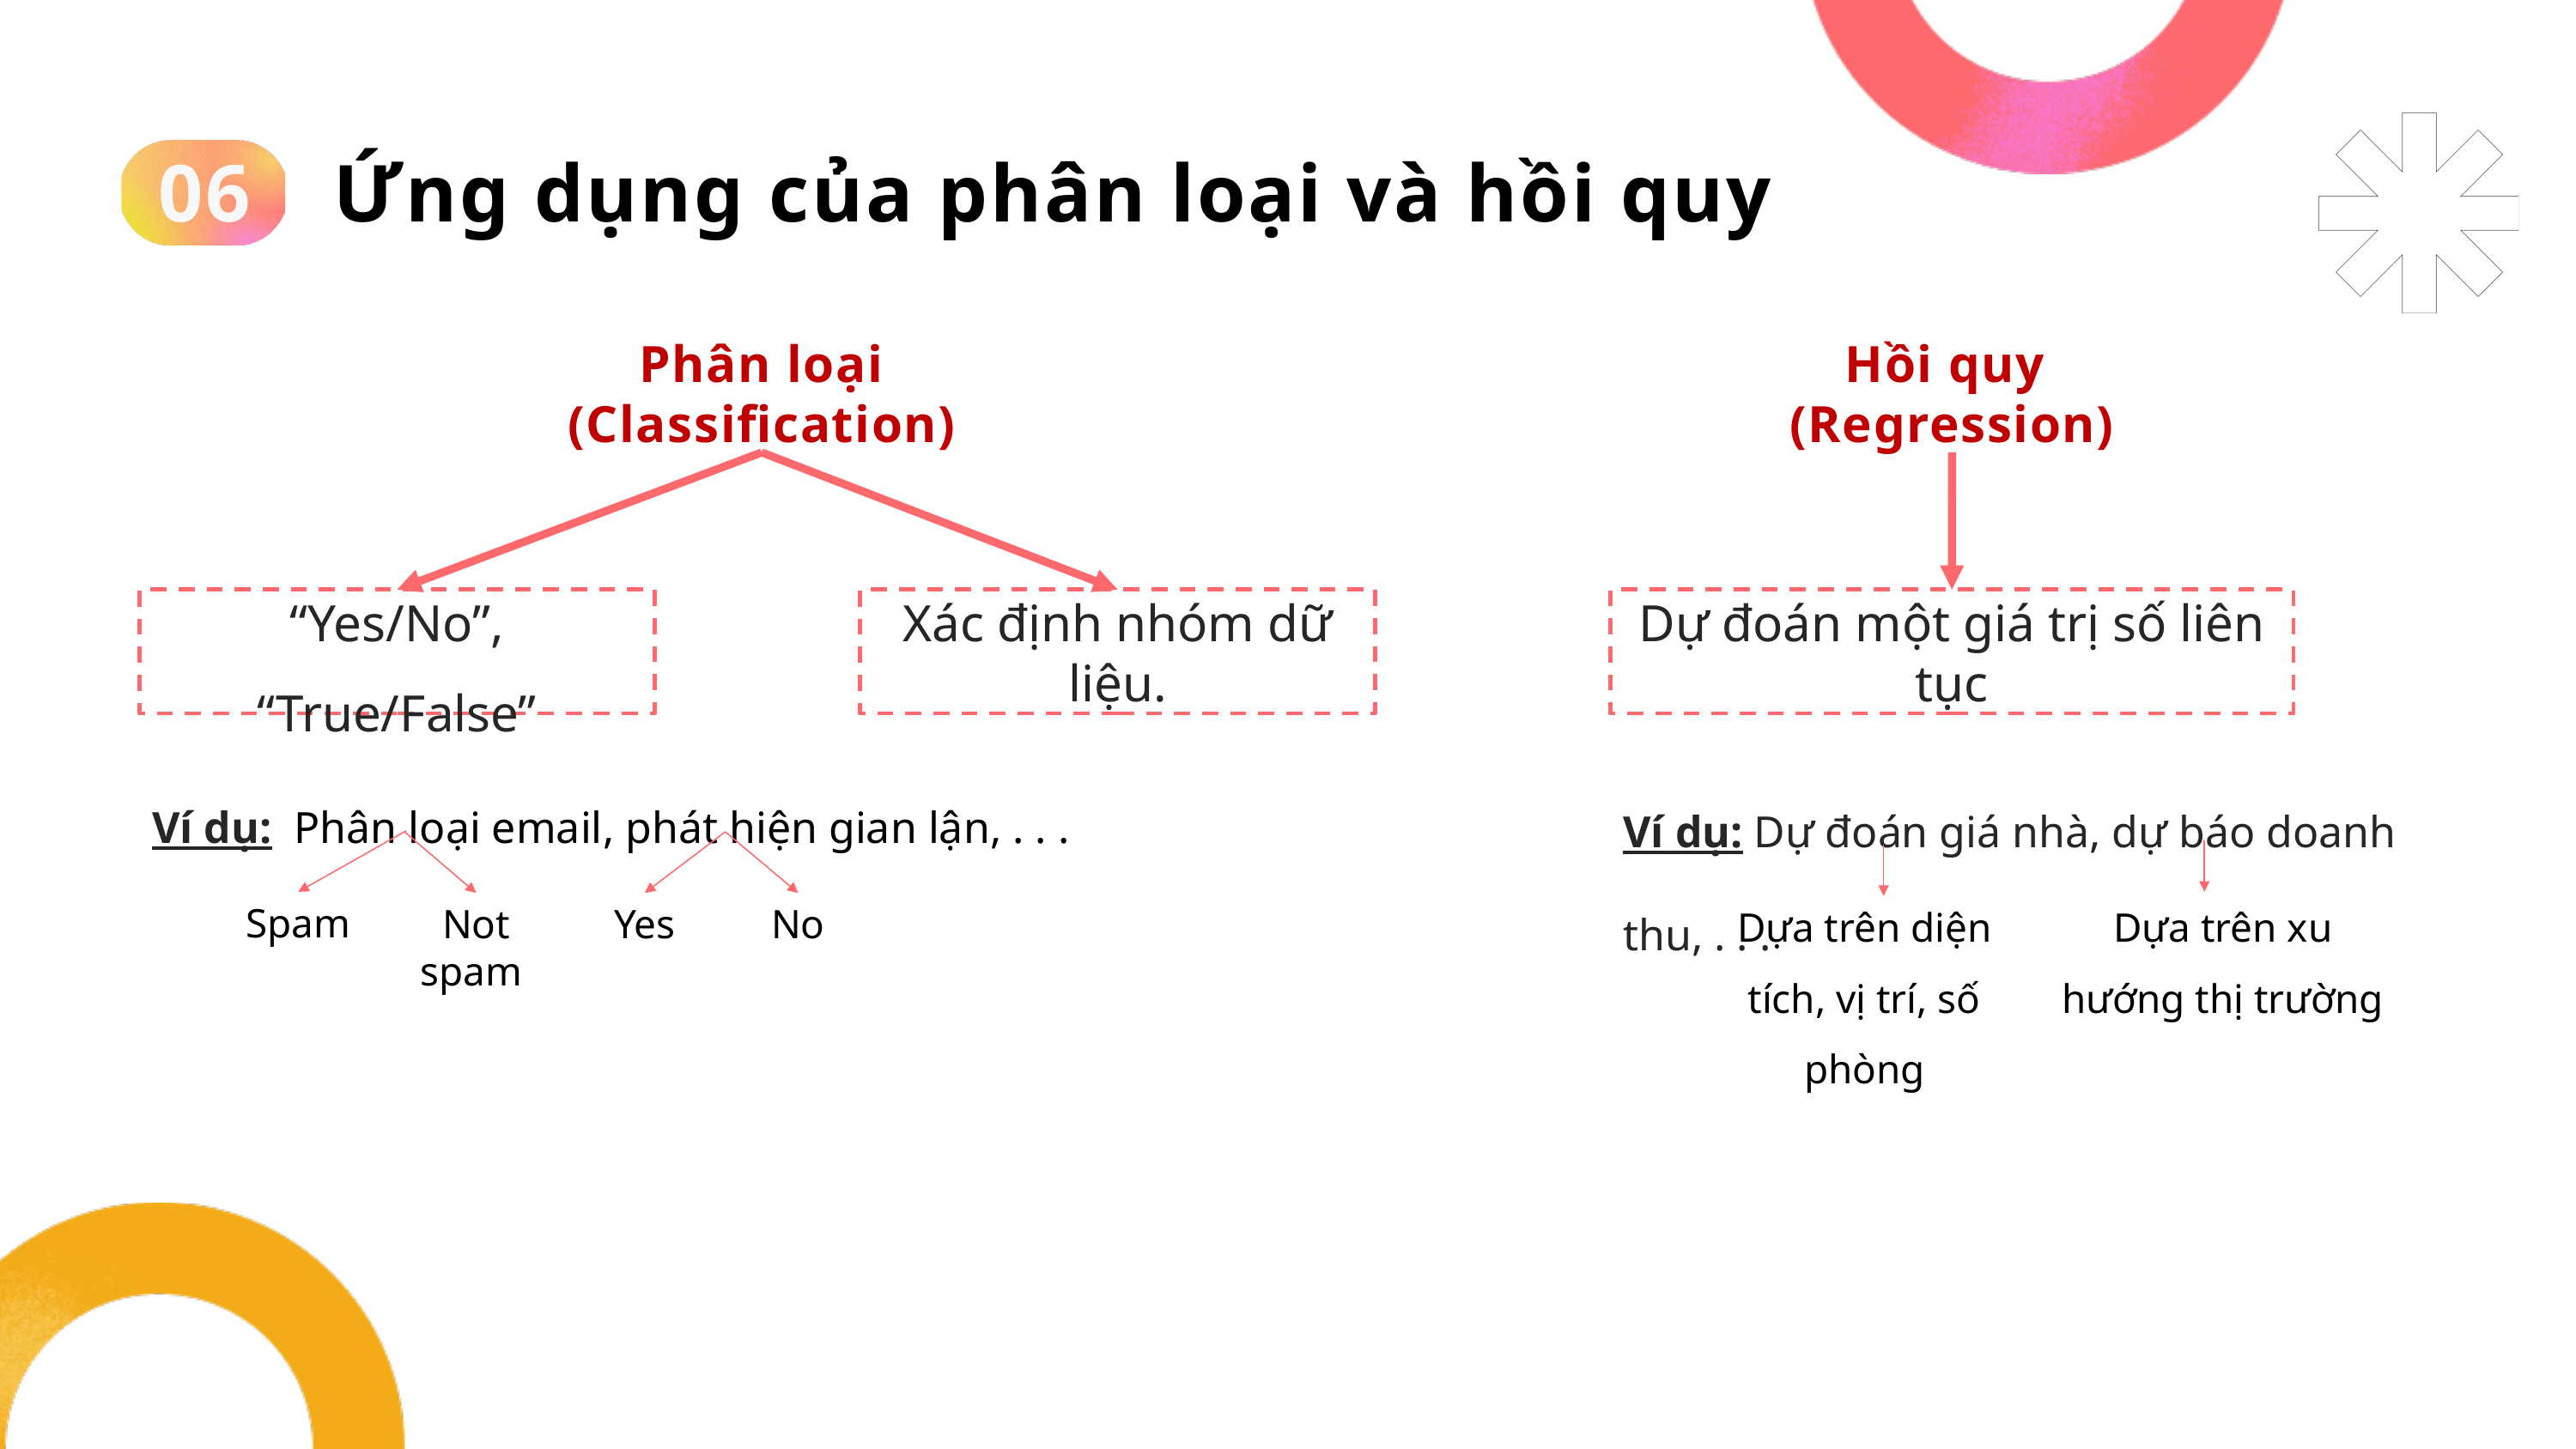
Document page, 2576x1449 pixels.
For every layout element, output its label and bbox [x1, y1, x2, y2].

text_box [121, 140, 1804, 246]
text_box [2318, 112, 2519, 313]
text_box [1610, 746, 2458, 1021]
text_box [139, 331, 2294, 714]
text_box [0, 1203, 405, 1449]
text_box [139, 743, 1376, 955]
text_box [1803, 0, 2294, 174]
